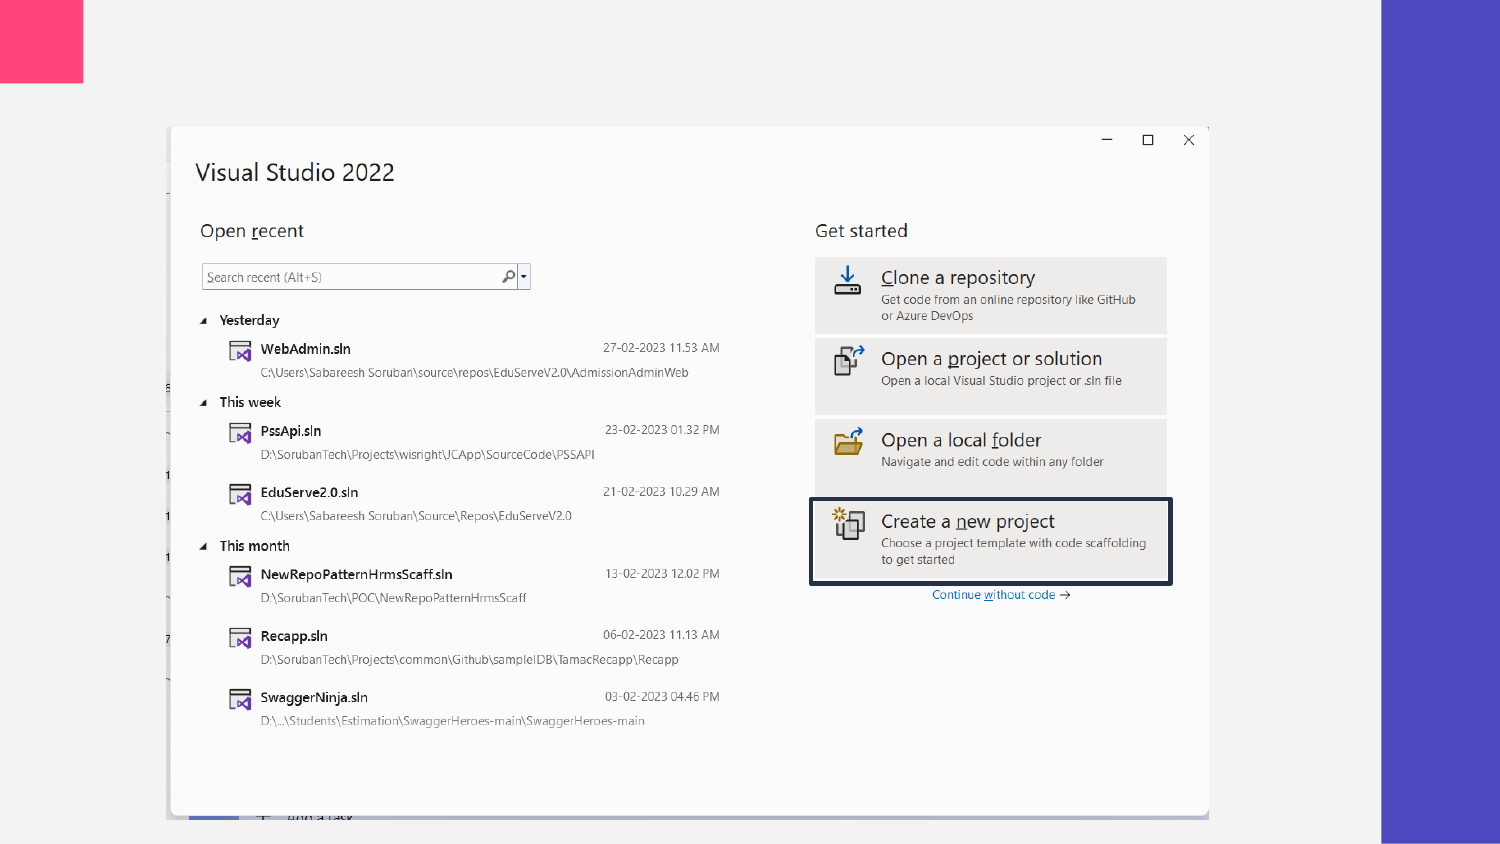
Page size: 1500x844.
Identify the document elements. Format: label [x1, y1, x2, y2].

picture [166, 126, 1209, 820]
